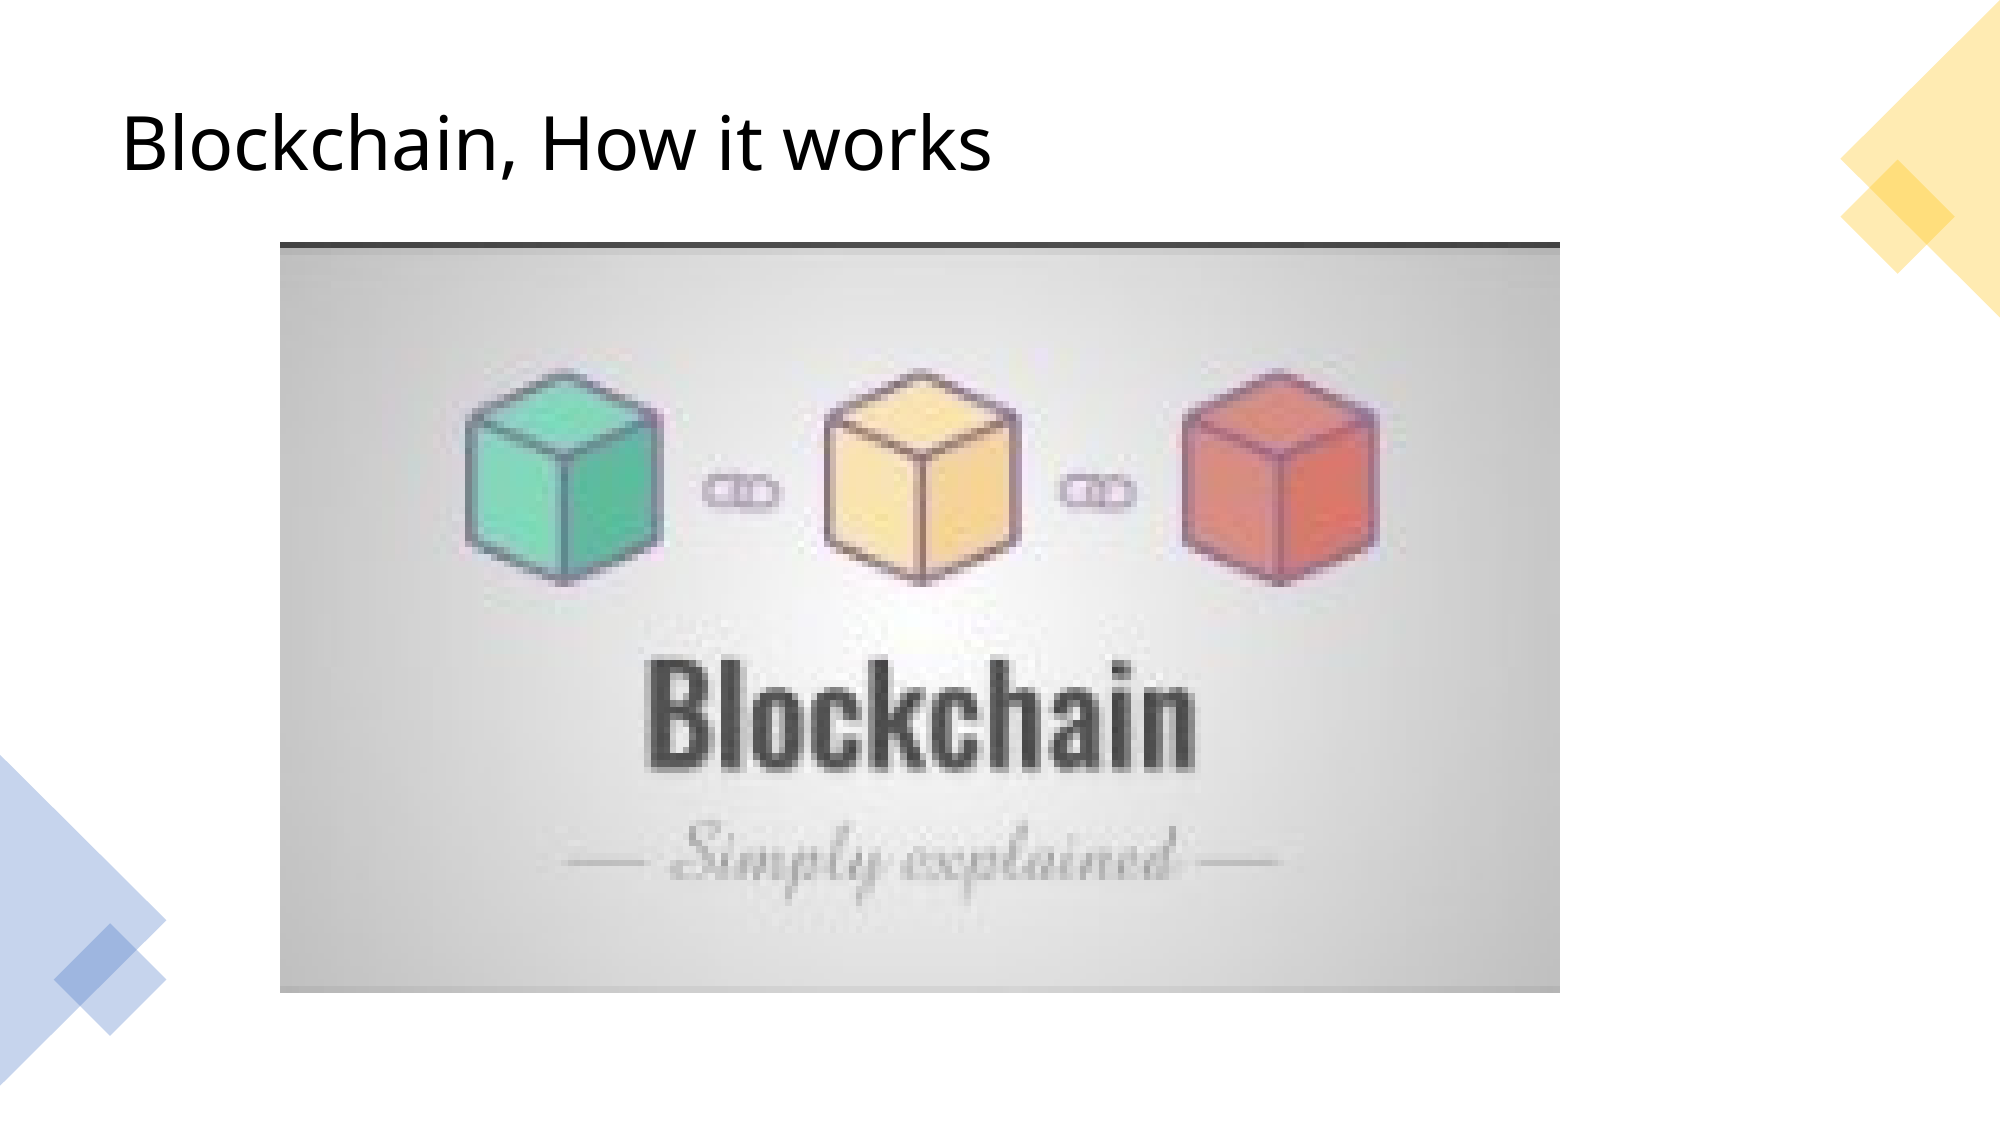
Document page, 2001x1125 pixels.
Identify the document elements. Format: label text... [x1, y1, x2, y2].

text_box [280, 241, 1561, 994]
text_box [0, 0, 2000, 1125]
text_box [1840, 0, 2000, 318]
text_box Blockchain, How it works [105, 52, 1840, 240]
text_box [0, 754, 167, 1086]
text_box [105, 292, 763, 1014]
